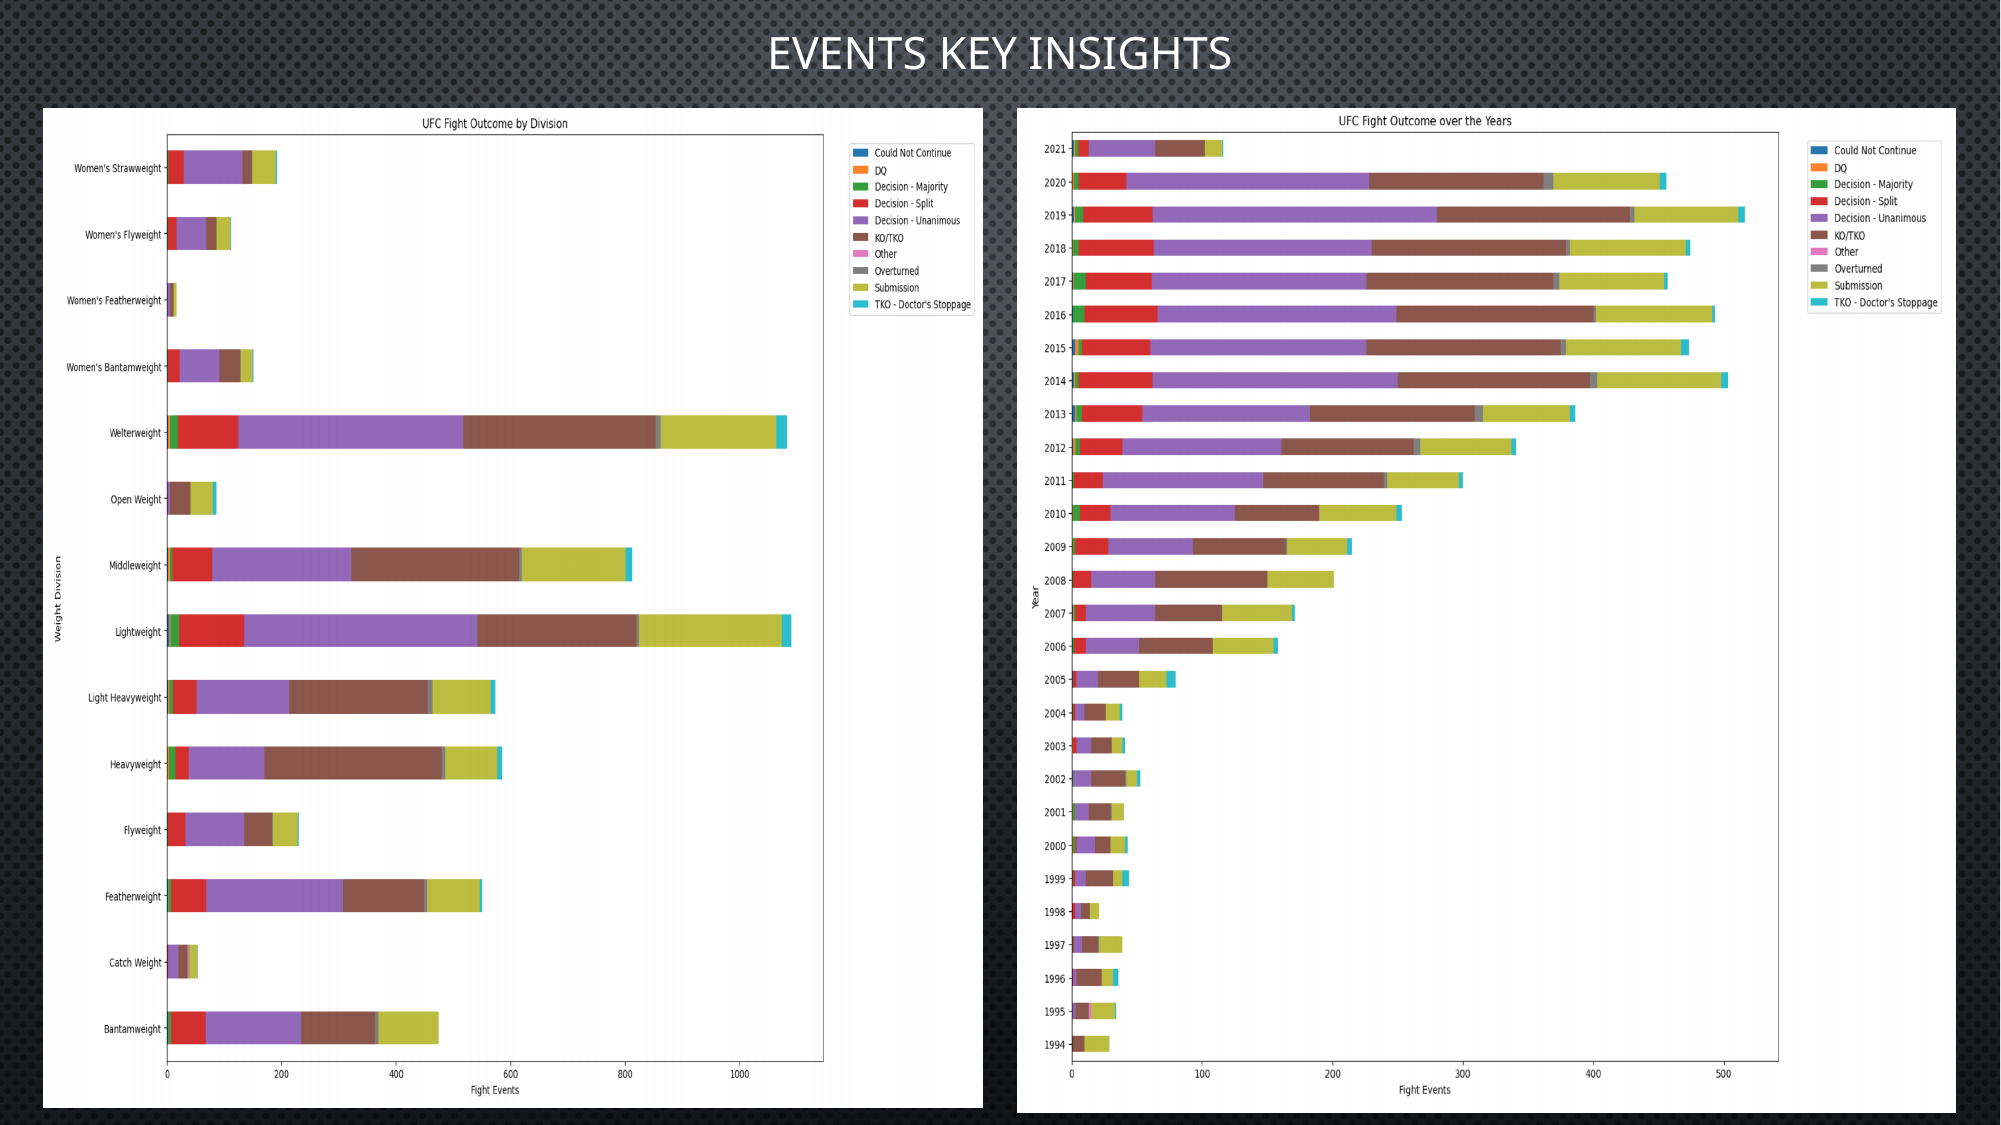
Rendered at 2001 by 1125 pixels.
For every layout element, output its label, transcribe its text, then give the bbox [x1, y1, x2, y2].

picture [1016, 108, 1957, 1113]
title EVENTS KEY INSIGHTS [187, 17, 1813, 87]
picture [43, 108, 983, 1108]
